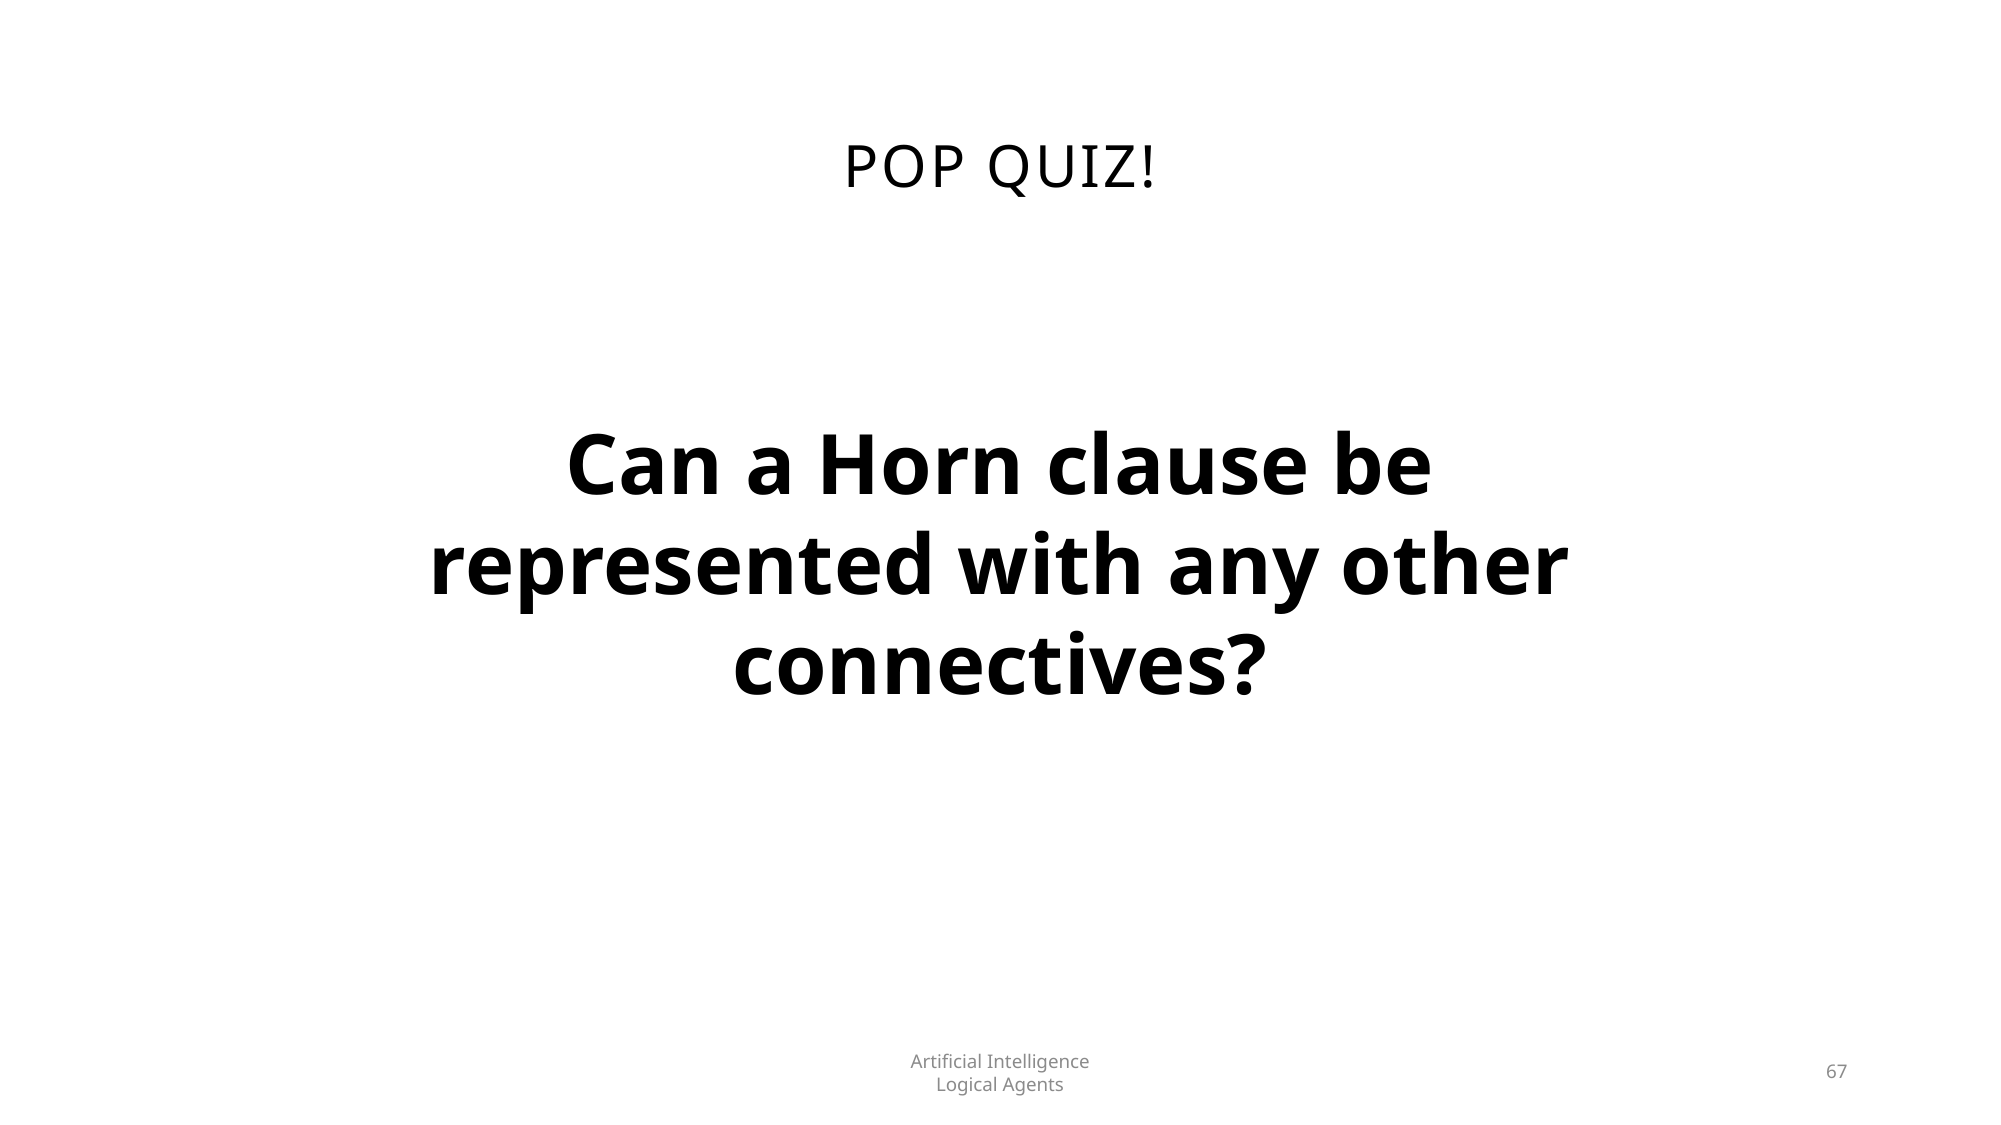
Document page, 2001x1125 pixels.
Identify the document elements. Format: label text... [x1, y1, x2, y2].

title POP QUIZ! [137, 59, 1863, 278]
slide_number 67 [1412, 1042, 1863, 1103]
text_box Can a Horn clause be represented with any other connectives? [400, 403, 1600, 719]
footer Artificial Intelligence Logical Agents [662, 1042, 1338, 1103]
